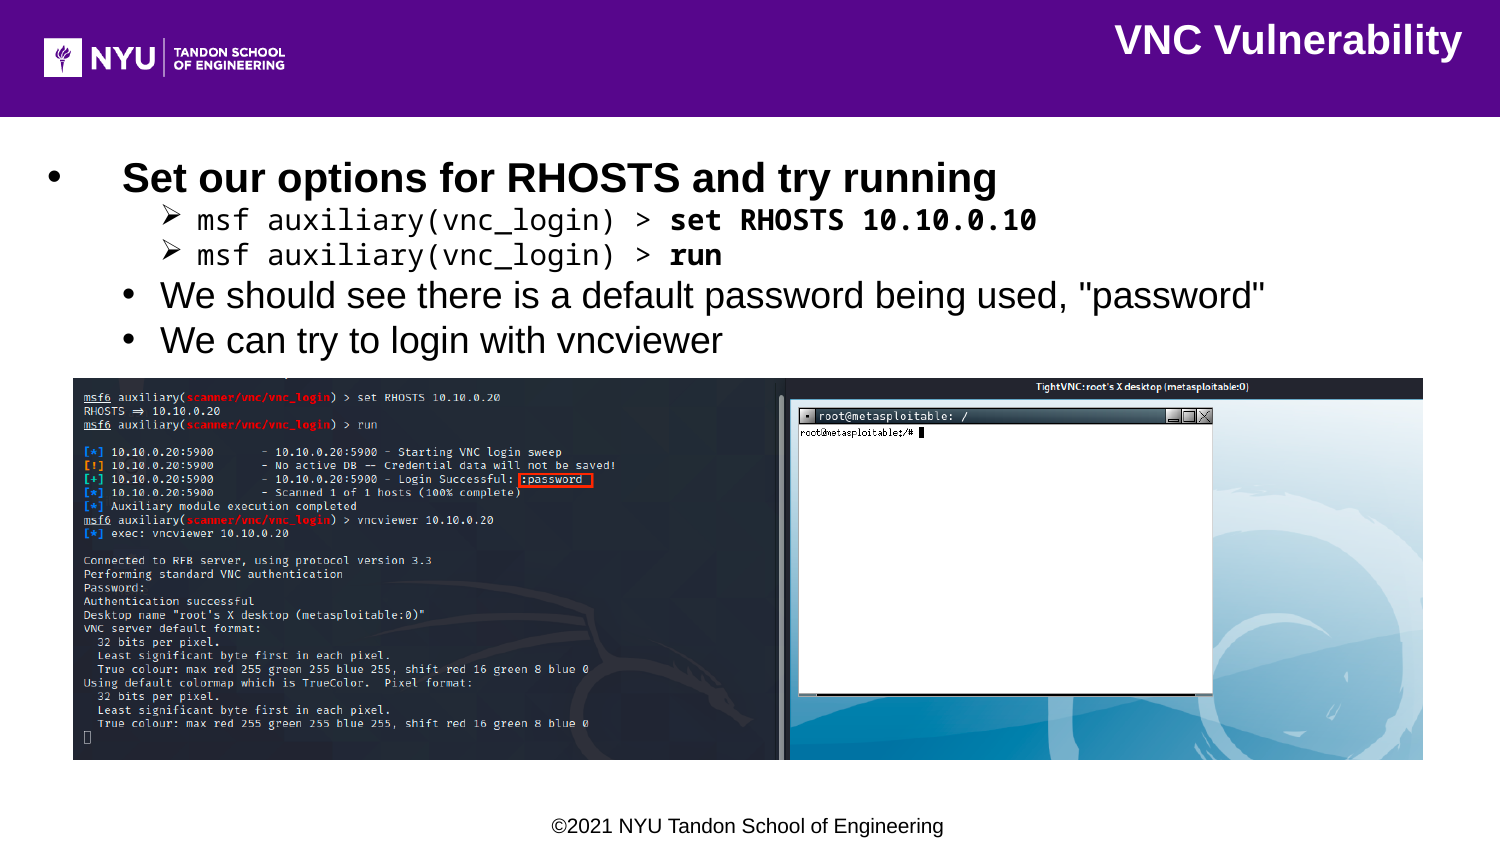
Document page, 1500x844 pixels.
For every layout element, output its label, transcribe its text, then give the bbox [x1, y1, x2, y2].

picture [44, 38, 285, 77]
list Set our options for RHOSTS and try running msf auxiliary(vnc_login) > set RHOSTS 10.10.0.10 msf auxiliary(vnc_login) > run We should see there is a default password being used, "password" We can try to login with vncviewer [47, 151, 1454, 800]
picture [73, 378, 1423, 761]
list VNC Vulnerability [392, 12, 1463, 109]
